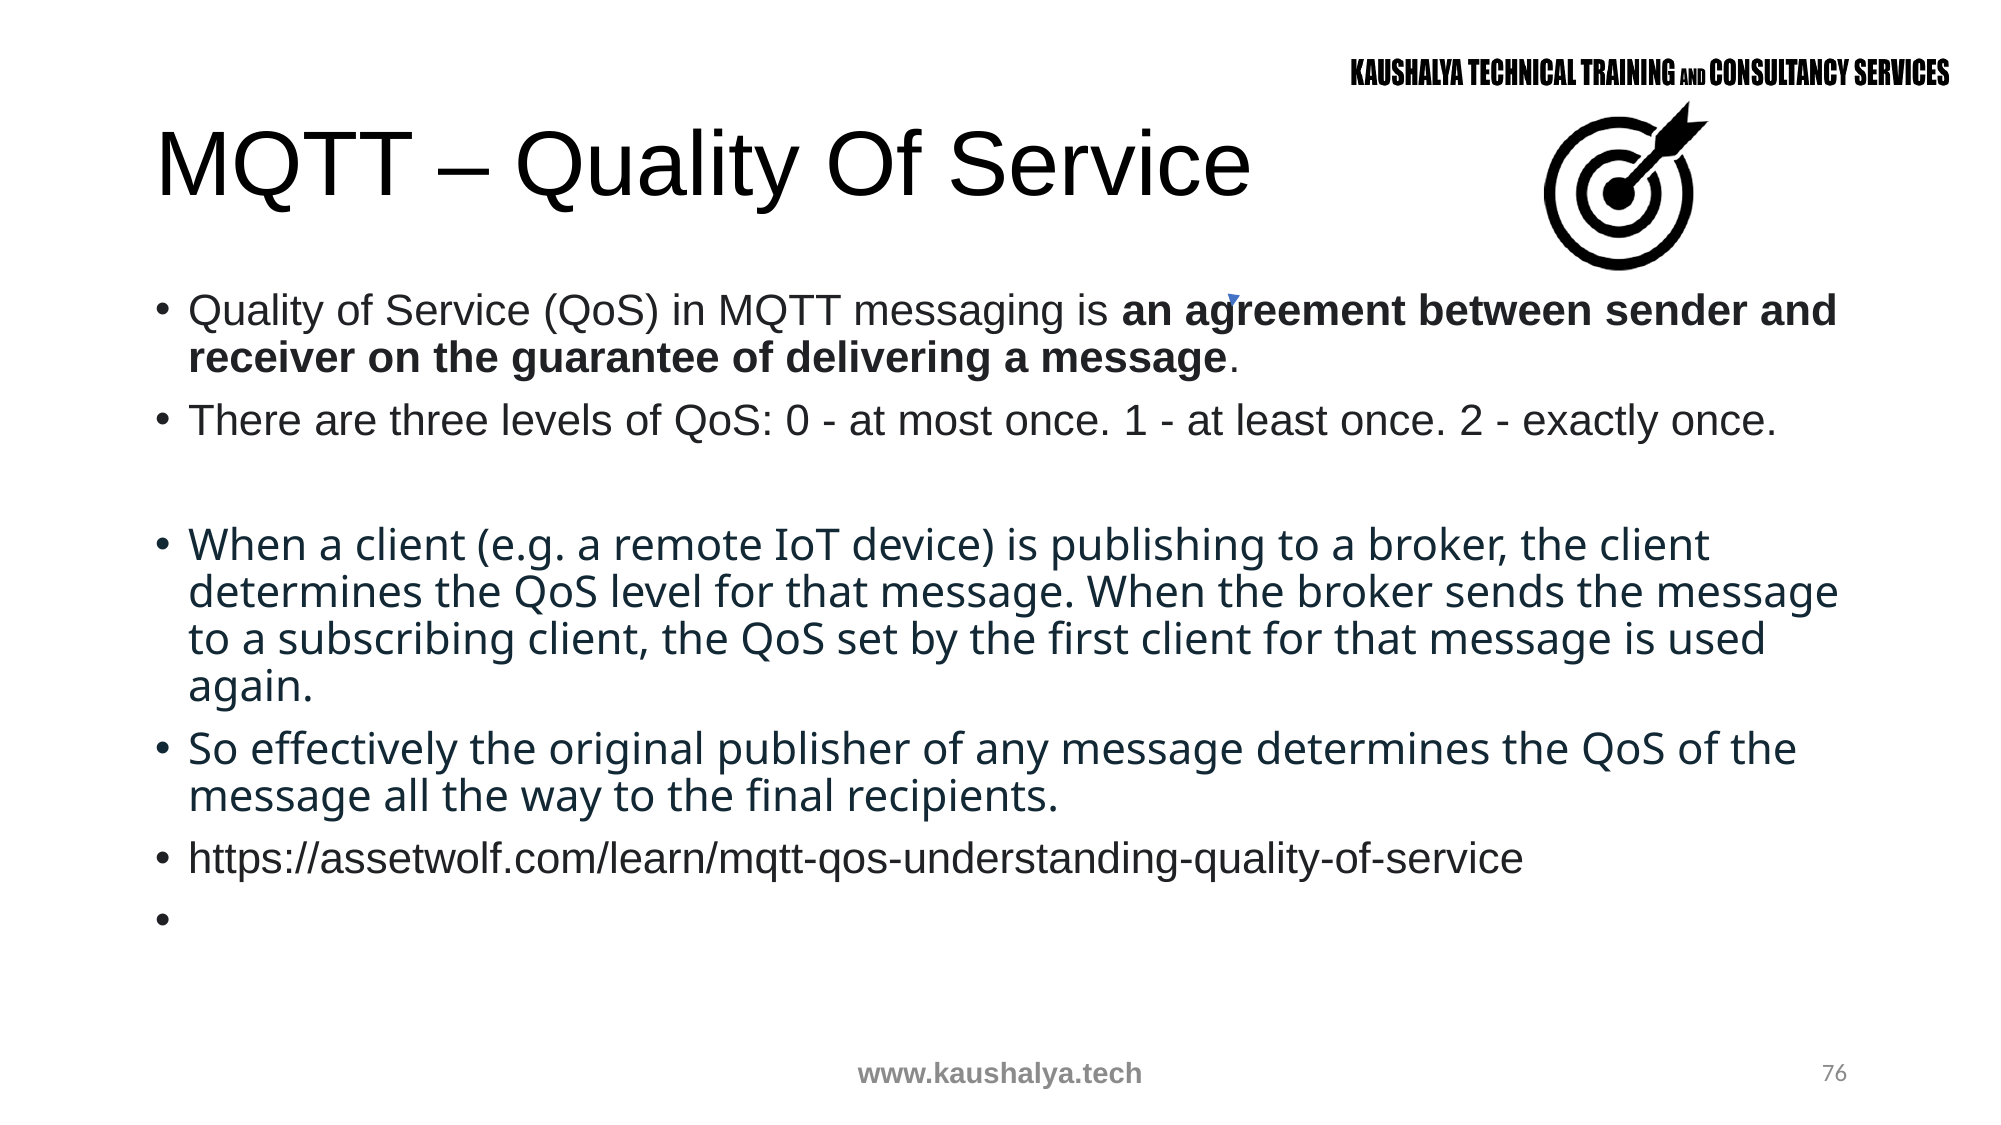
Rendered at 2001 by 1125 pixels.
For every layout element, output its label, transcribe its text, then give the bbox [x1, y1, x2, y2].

title MQTT – Quality Of Service [140, 53, 1320, 278]
slide_number 76 [1413, 1041, 1863, 1103]
footer www.kaushalya.tech [663, 1041, 1338, 1103]
list Quality of Service (QoS) in MQTT messaging is an agreement between sender and receiver on the guarantee of delivering a message. There are three levels of QoS: 0 - at most once. 1 - at least once. 2 - exactly once. When a client (e.g. a remote IoT device) is publishing to a broker, the client determines the QoS level for that message. When the broker sends the message to a subscribing client, the QoS set by the first client for that message is used again. So effectively the original publisher of any message determines the QoS of the message all the way to the final recipients. https://assetwolf.com/learn/mqtt-qos-understanding-quality-of-service [140, 280, 1863, 1014]
picture [1320, 33, 1976, 280]
